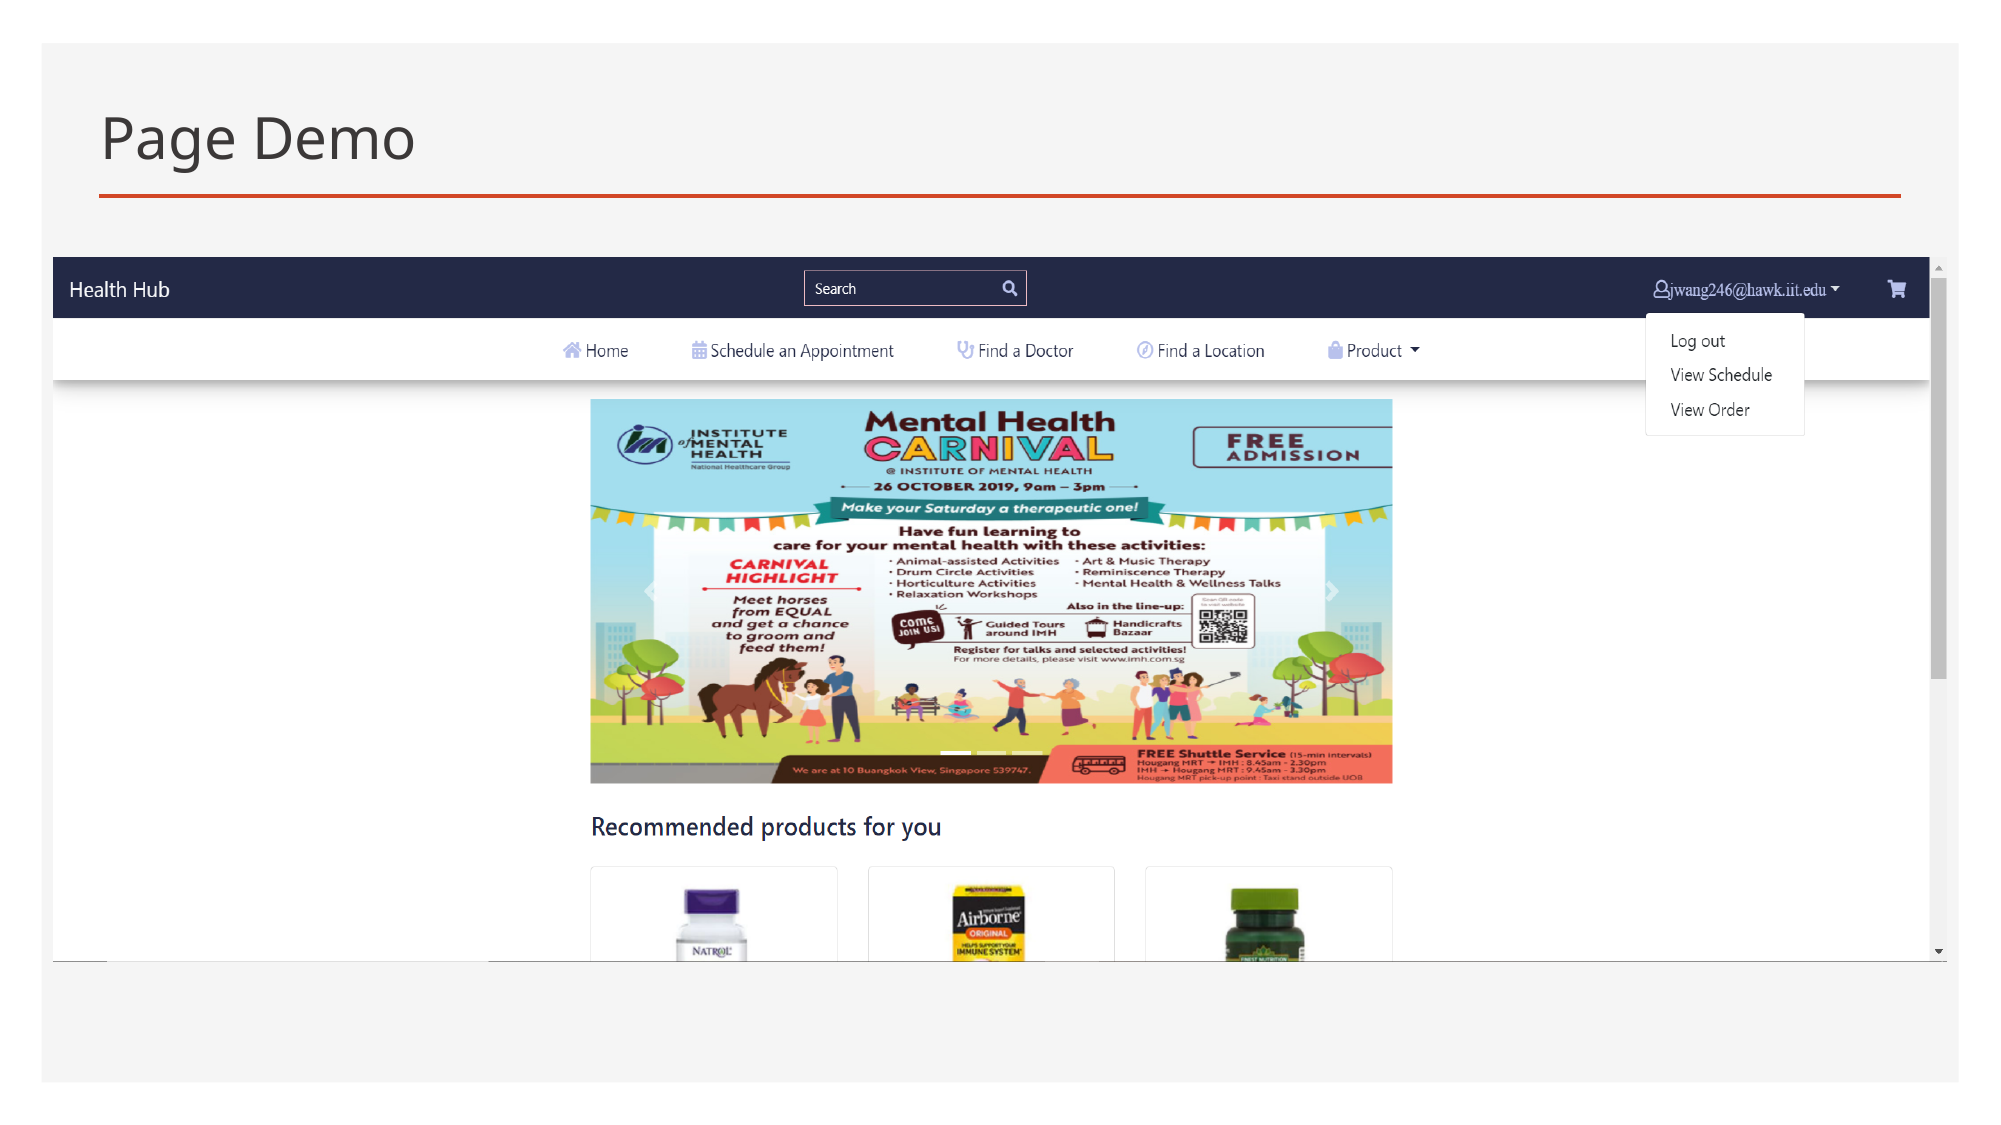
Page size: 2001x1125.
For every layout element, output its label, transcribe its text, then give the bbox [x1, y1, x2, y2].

picture [53, 257, 1947, 962]
title Page Demo [85, 73, 1214, 179]
